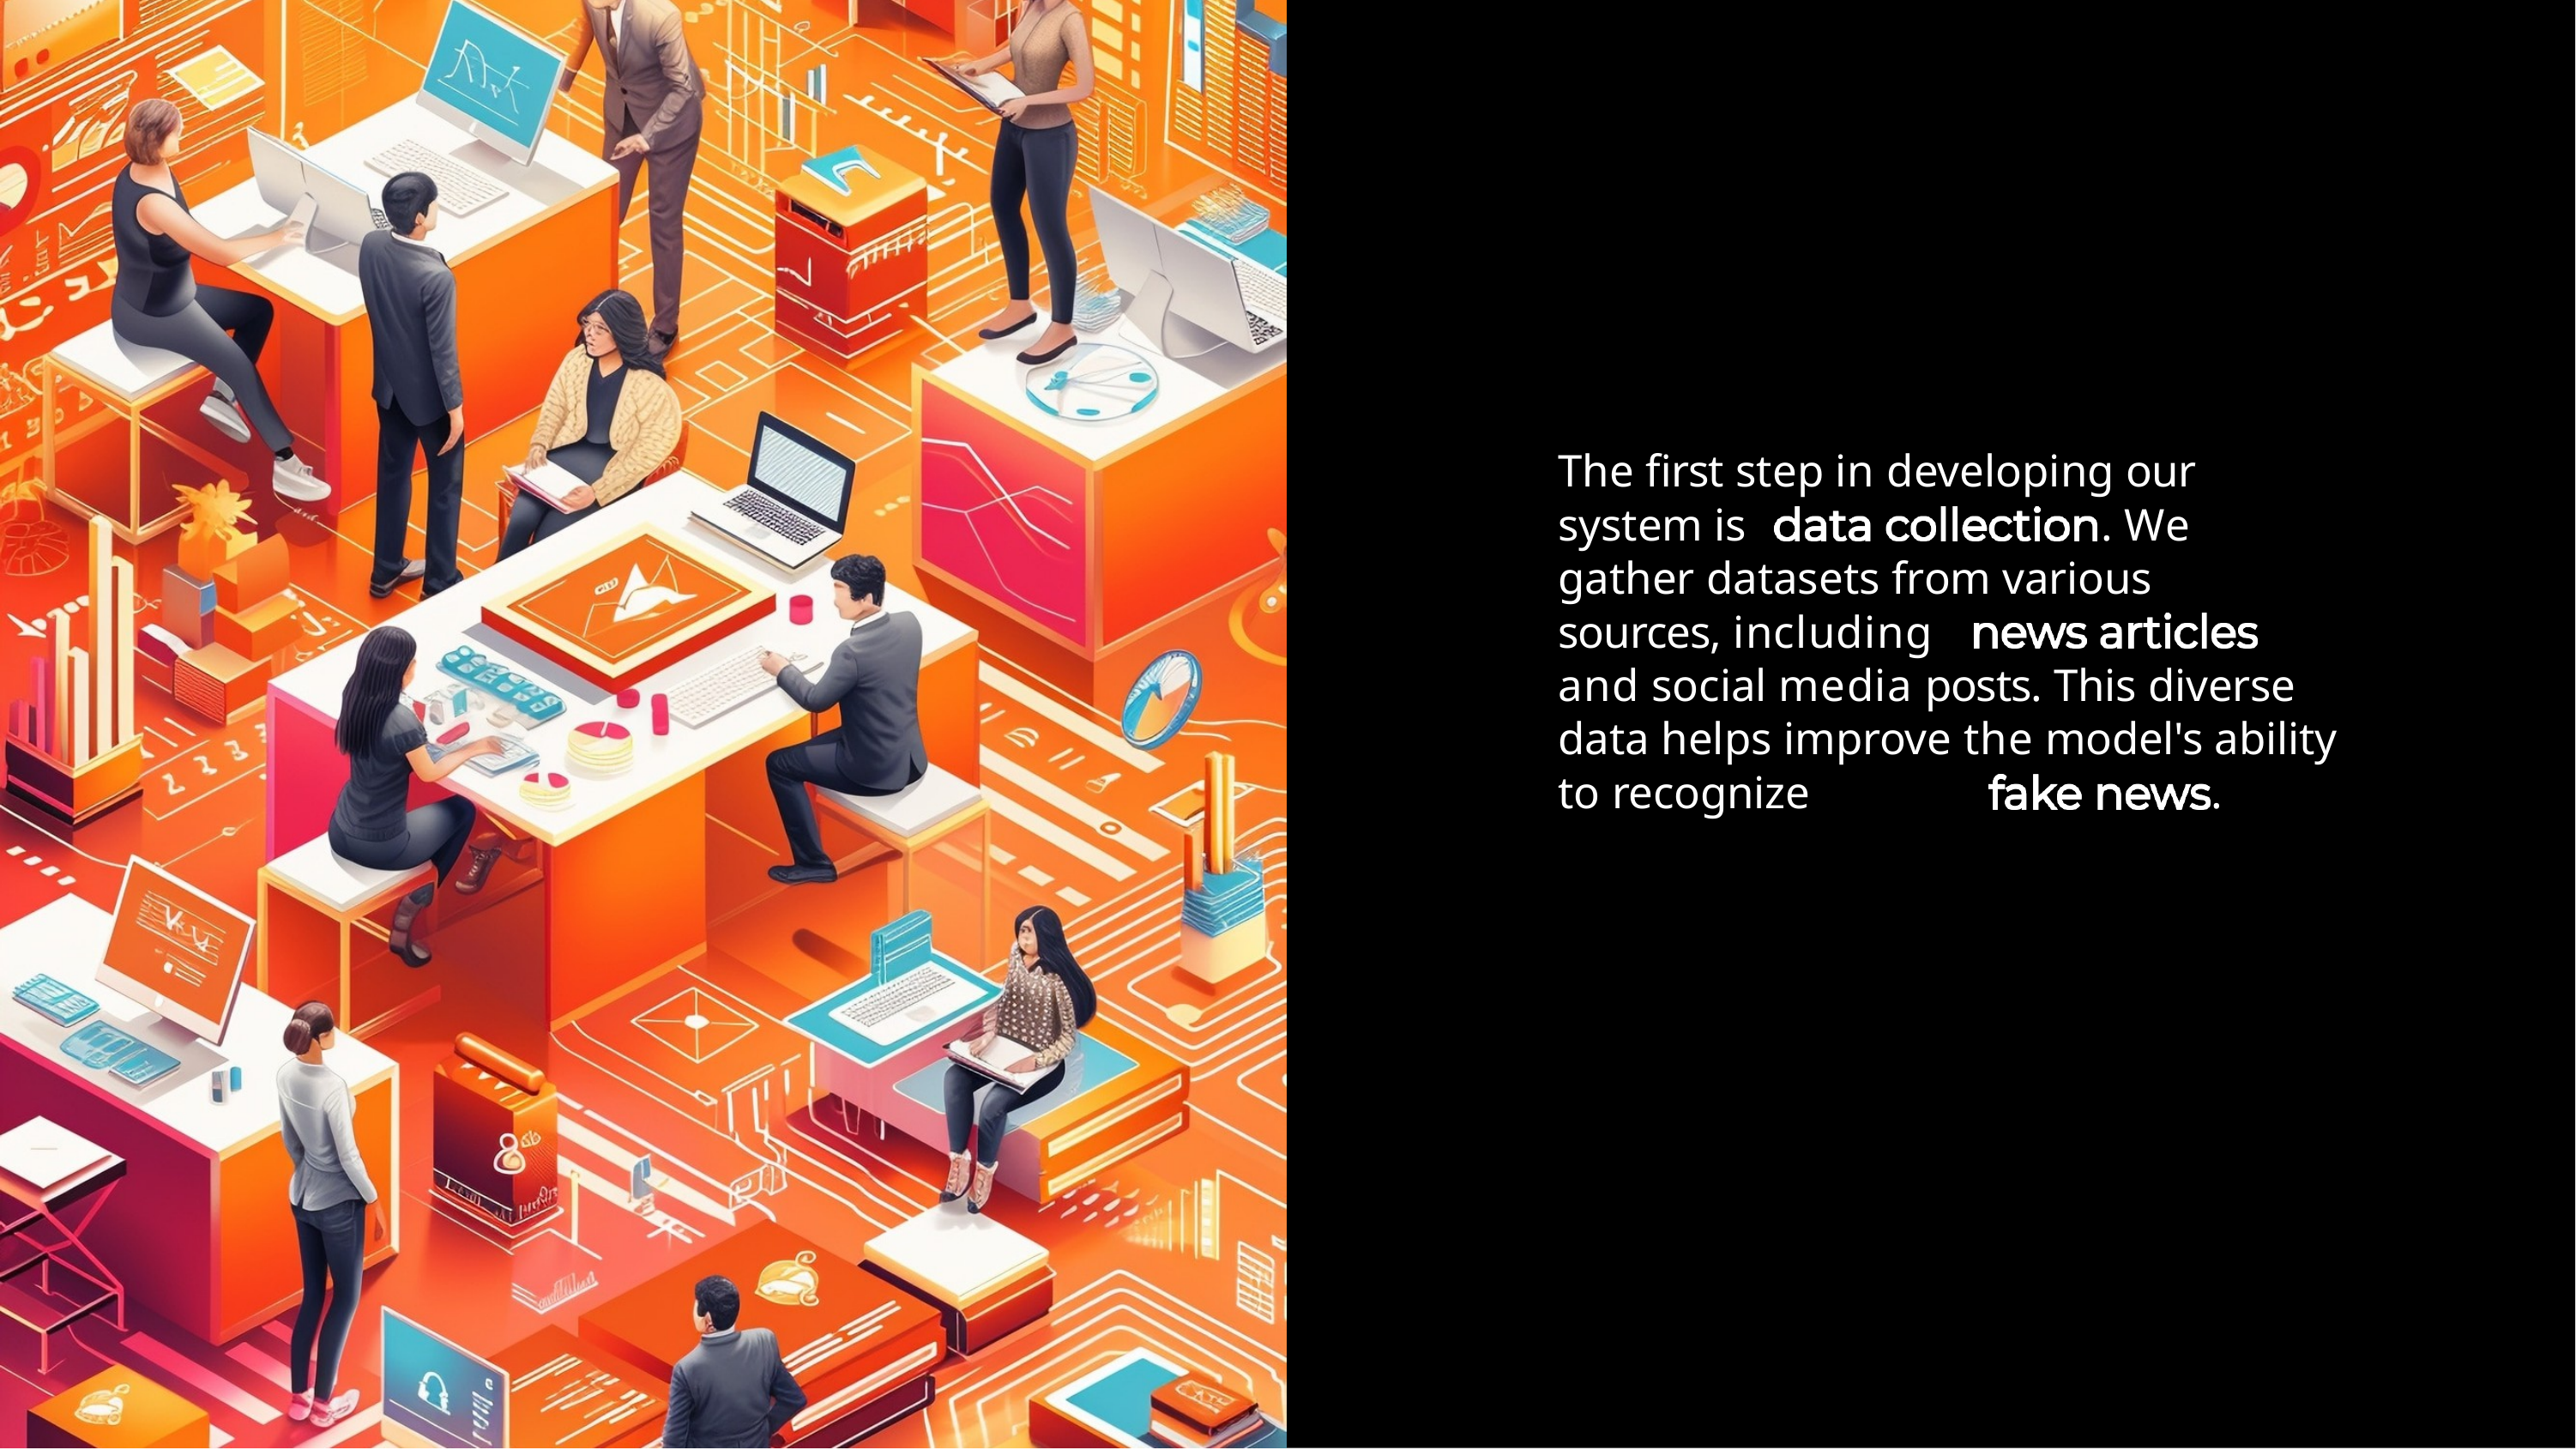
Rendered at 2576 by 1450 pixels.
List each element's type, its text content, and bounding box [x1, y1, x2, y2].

title Data Collection [1290, 273, 2374, 533]
picture [1974, 613, 2258, 649]
picture [0, 0, 1288, 1448]
picture [1774, 505, 2097, 541]
text_box [1288, 0, 2576, 1448]
text_box The ﬁrst step in developing our system is . We gather datasets from various sources, including and social media posts. This diverse data helps improve the model's ability to recognize . [1556, 441, 2344, 818]
picture [1988, 774, 2211, 810]
